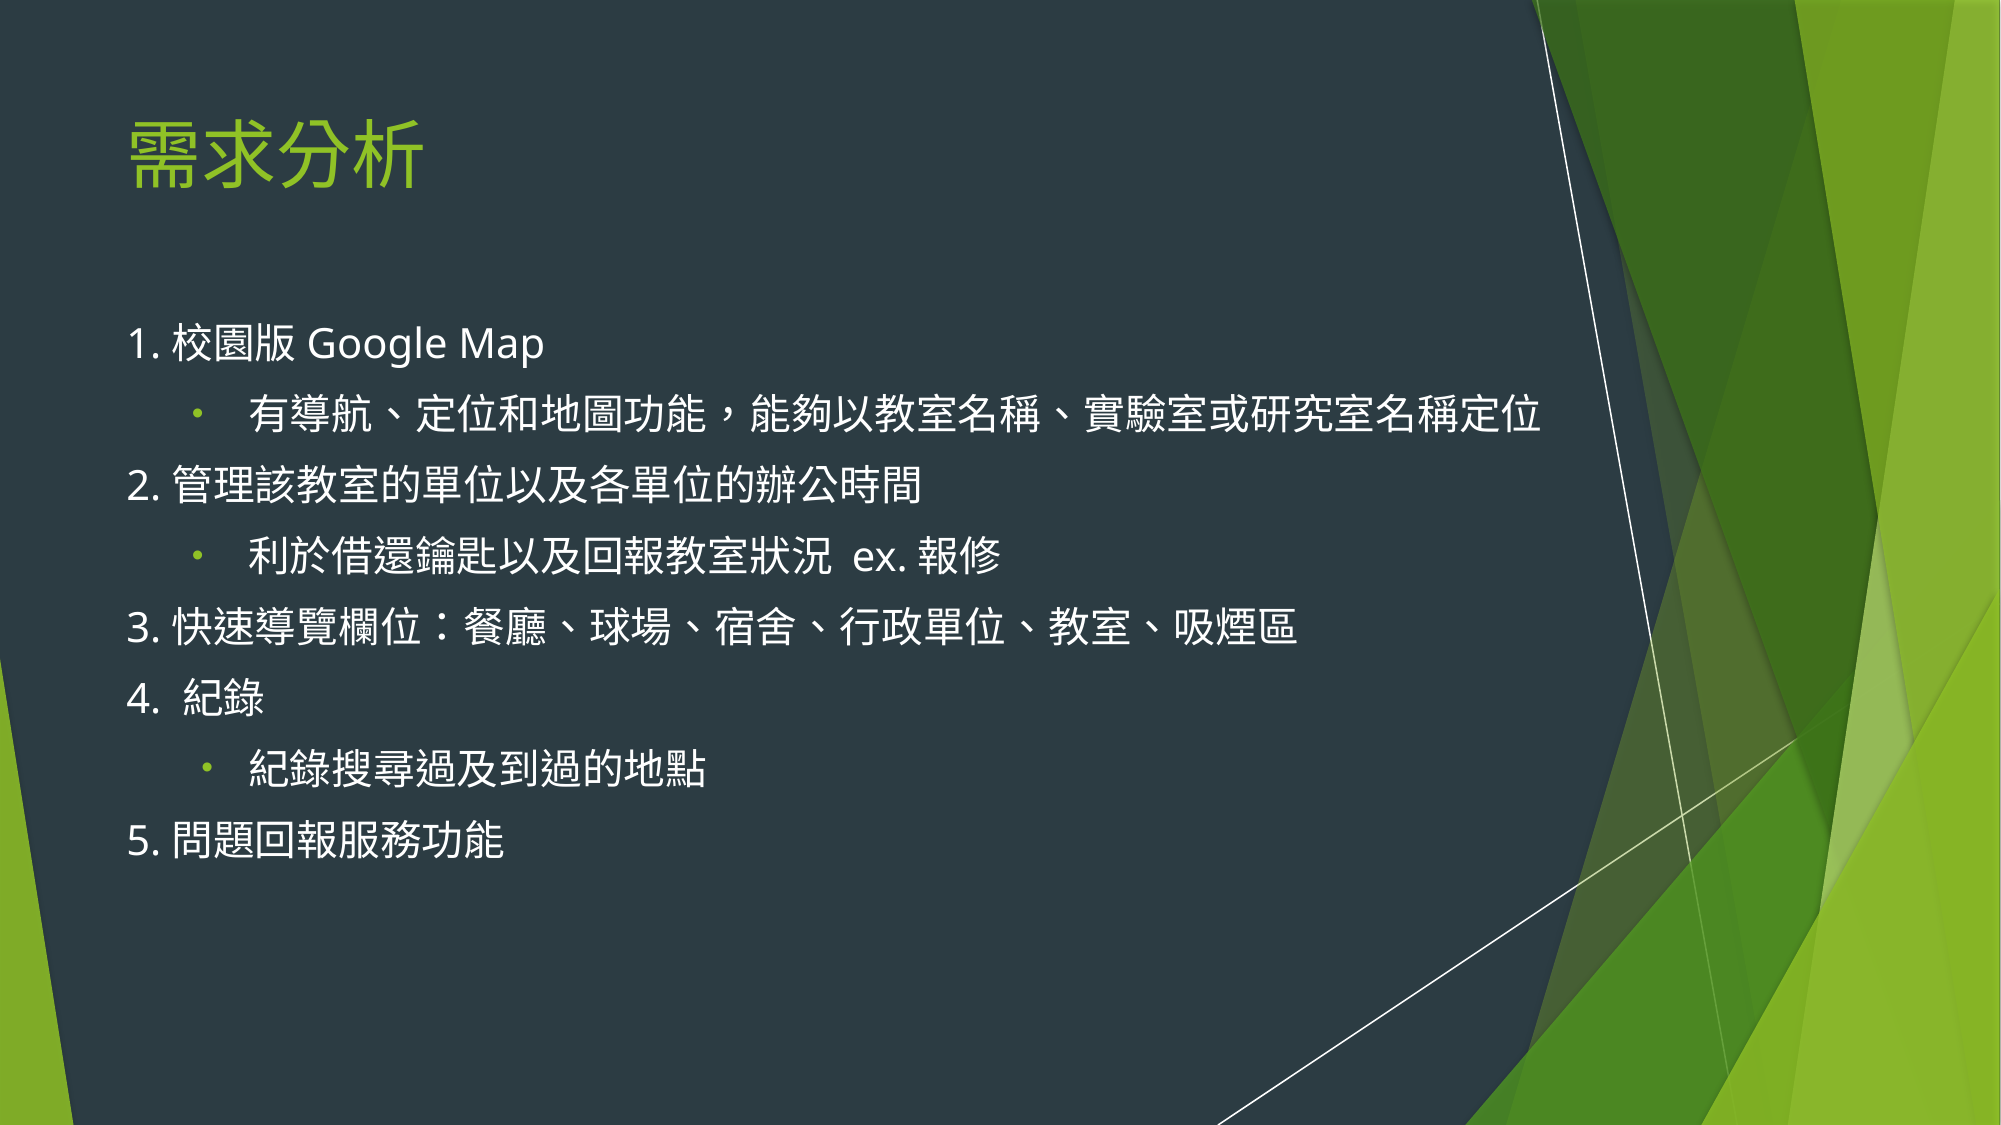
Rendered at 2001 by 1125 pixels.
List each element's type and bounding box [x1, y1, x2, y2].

text_box [0, 0, 2000, 1125]
